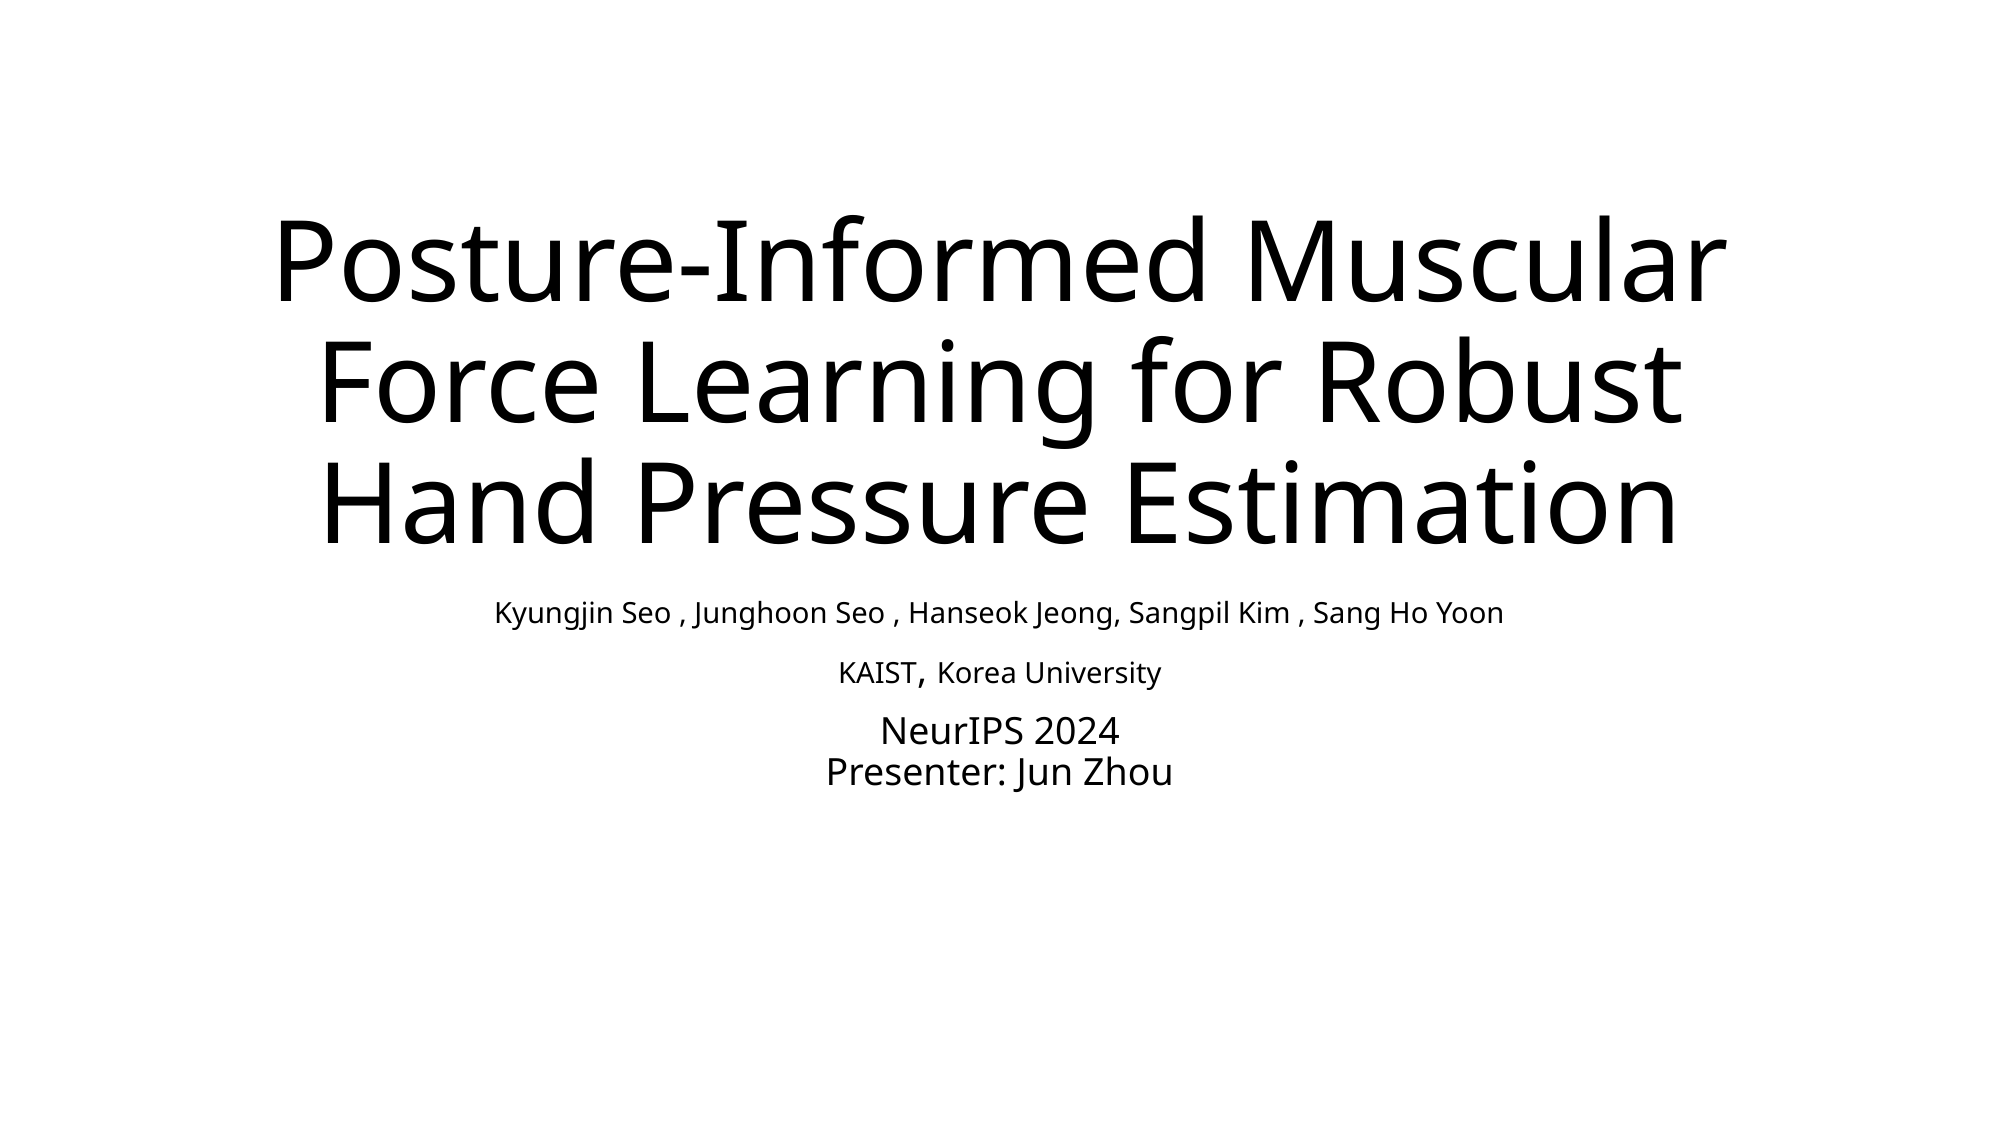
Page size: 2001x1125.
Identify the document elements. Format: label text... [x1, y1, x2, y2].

subtitle Kyungjin Seo , Junghoon Seo , Hanseok Jeong, Sangpil Kim , Sang Ho Yoon KAIST, Korea University NeurIPS 2024 Presenter: Jun Zhou [249, 590, 1750, 863]
title Posture-Informed Muscular Force Learning for Robust Hand Pressure Estimation [249, 184, 1750, 576]
